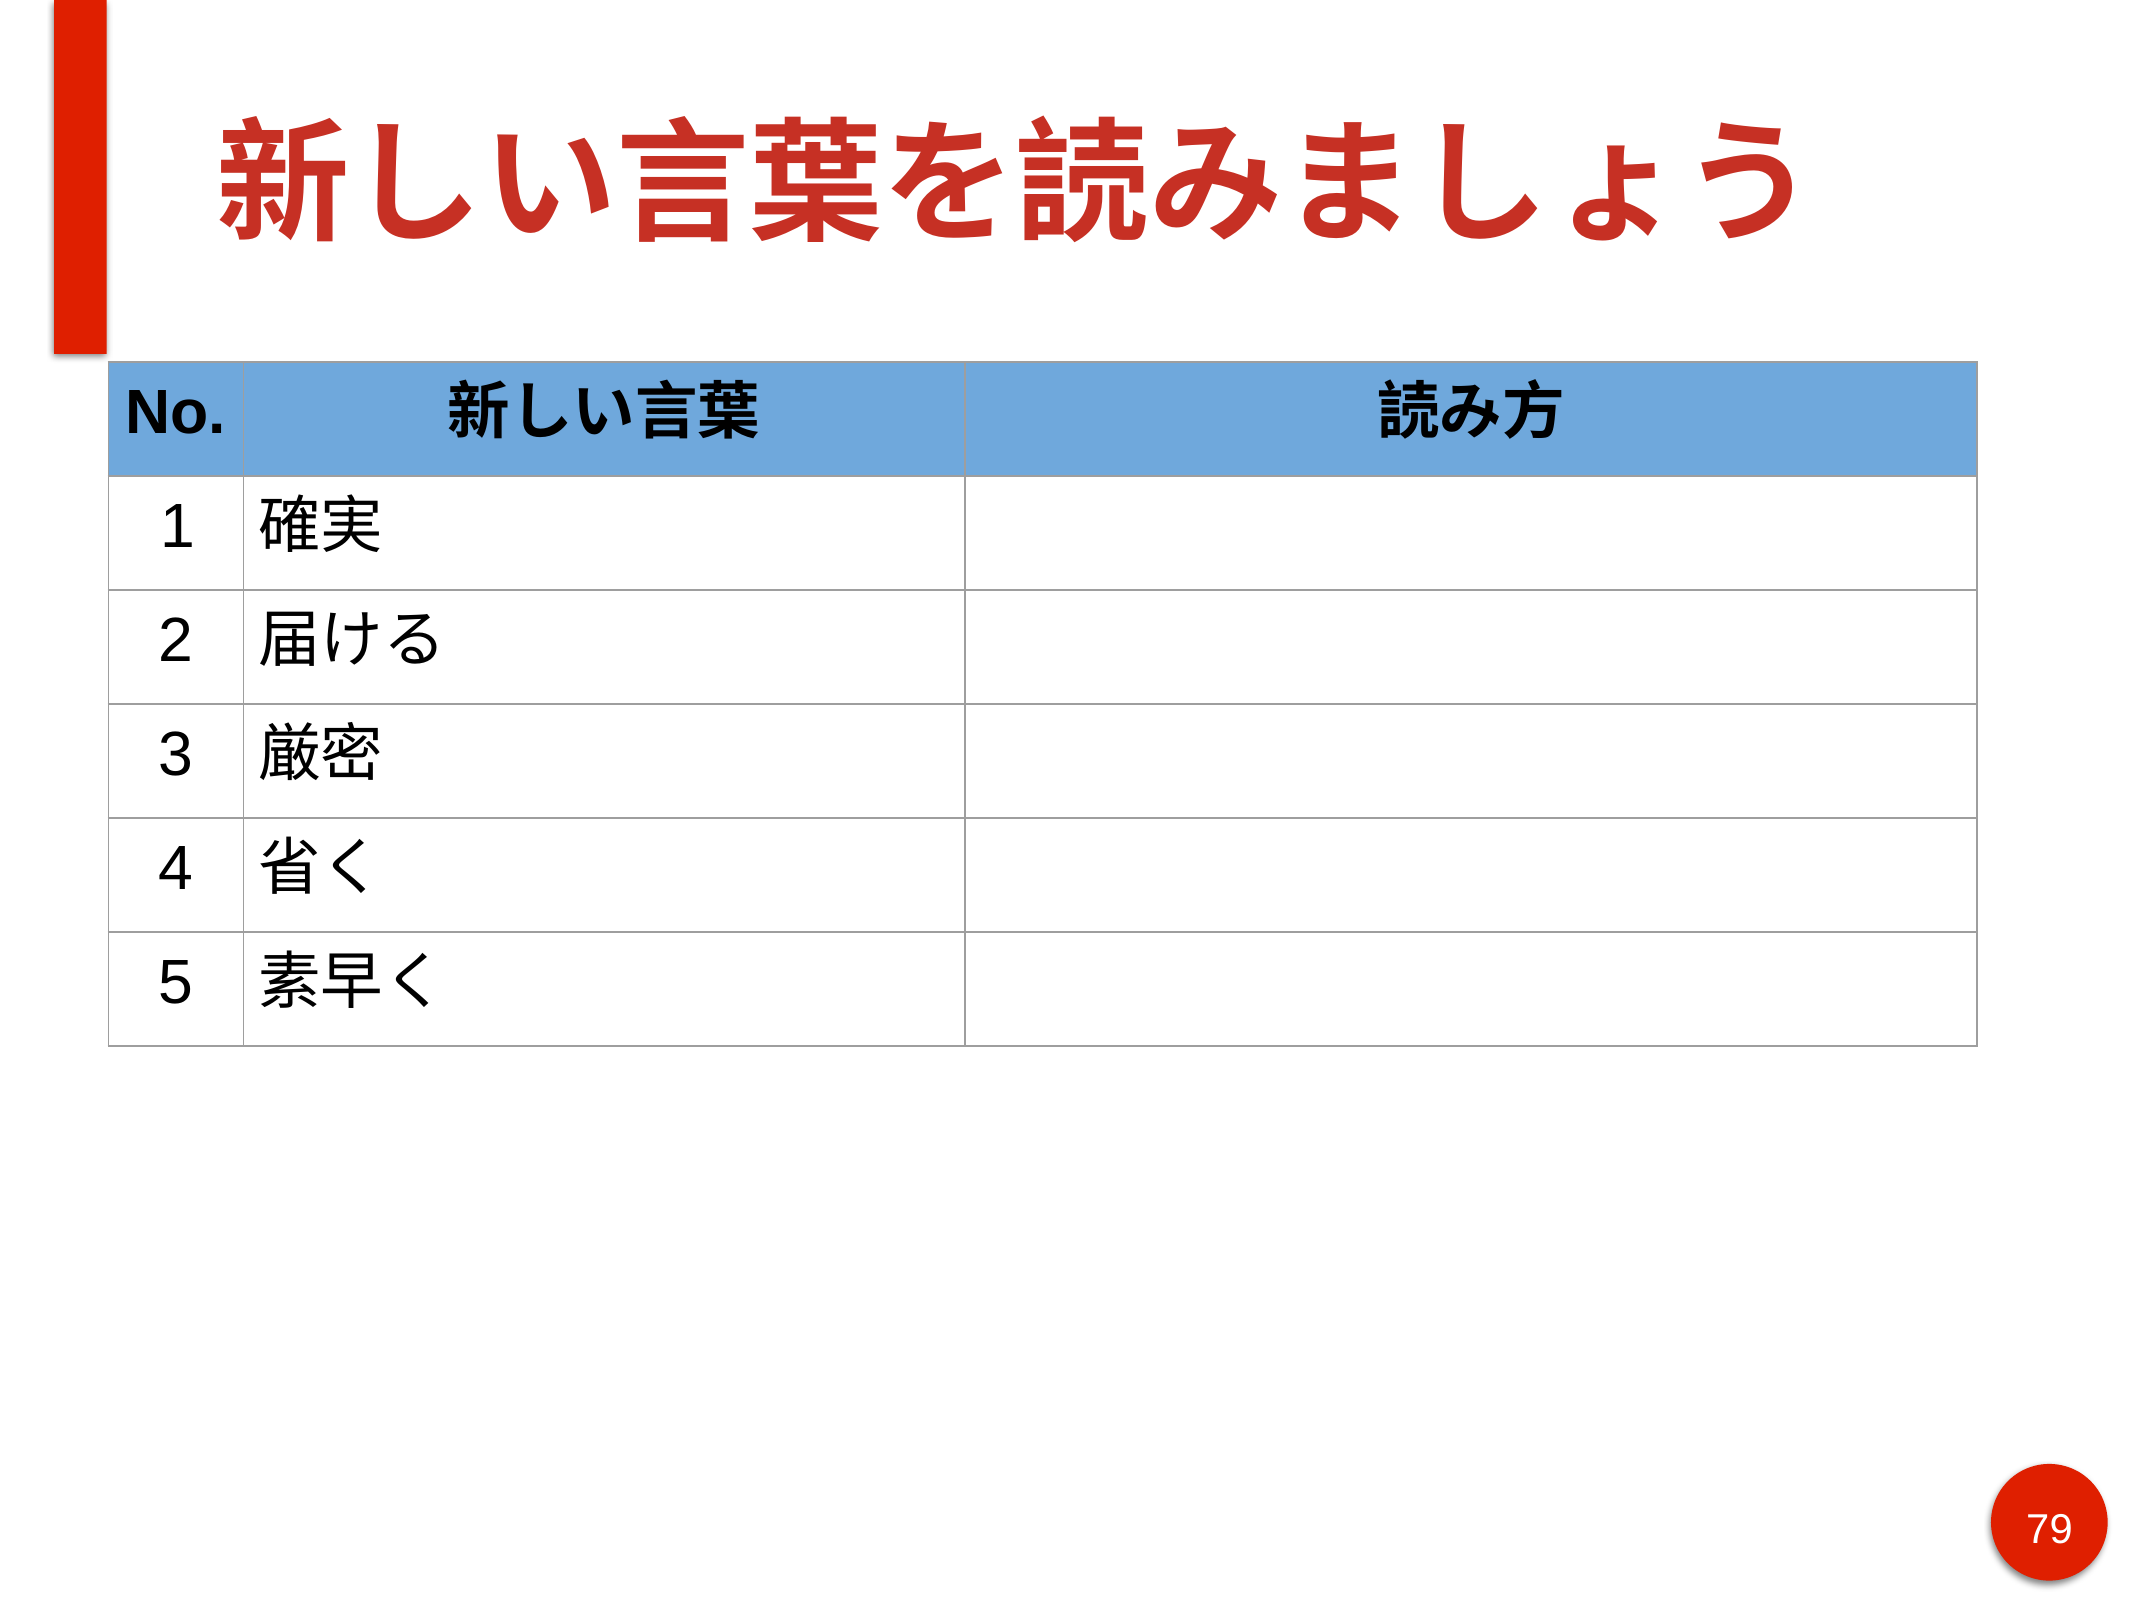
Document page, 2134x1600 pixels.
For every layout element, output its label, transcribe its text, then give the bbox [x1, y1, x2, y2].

table_header No. [109, 363, 243, 475]
table_cell [966, 591, 1976, 703]
table_cell 届ける [244, 591, 964, 703]
table_cell 1 [109, 477, 243, 589]
table_cell [966, 933, 1976, 1045]
slide_number 79 [2012, 1493, 2087, 1552]
table_cell 省く [244, 819, 964, 931]
title 新しい言葉を読みましょう [208, 18, 2030, 336]
table_cell 2 [109, 591, 243, 703]
table_header 新しい言葉 [244, 363, 964, 475]
table_cell [966, 819, 1976, 931]
table_cell [966, 705, 1976, 817]
table_cell 素早く [244, 933, 964, 1045]
table_header 読み方 [966, 363, 1976, 475]
table_cell 4 [109, 819, 243, 931]
table_cell 5 [109, 933, 243, 1045]
table_cell [966, 477, 1976, 589]
table_cell 確実 [244, 477, 964, 589]
table_cell 厳密 [244, 705, 964, 817]
table_cell 3 [109, 705, 243, 817]
